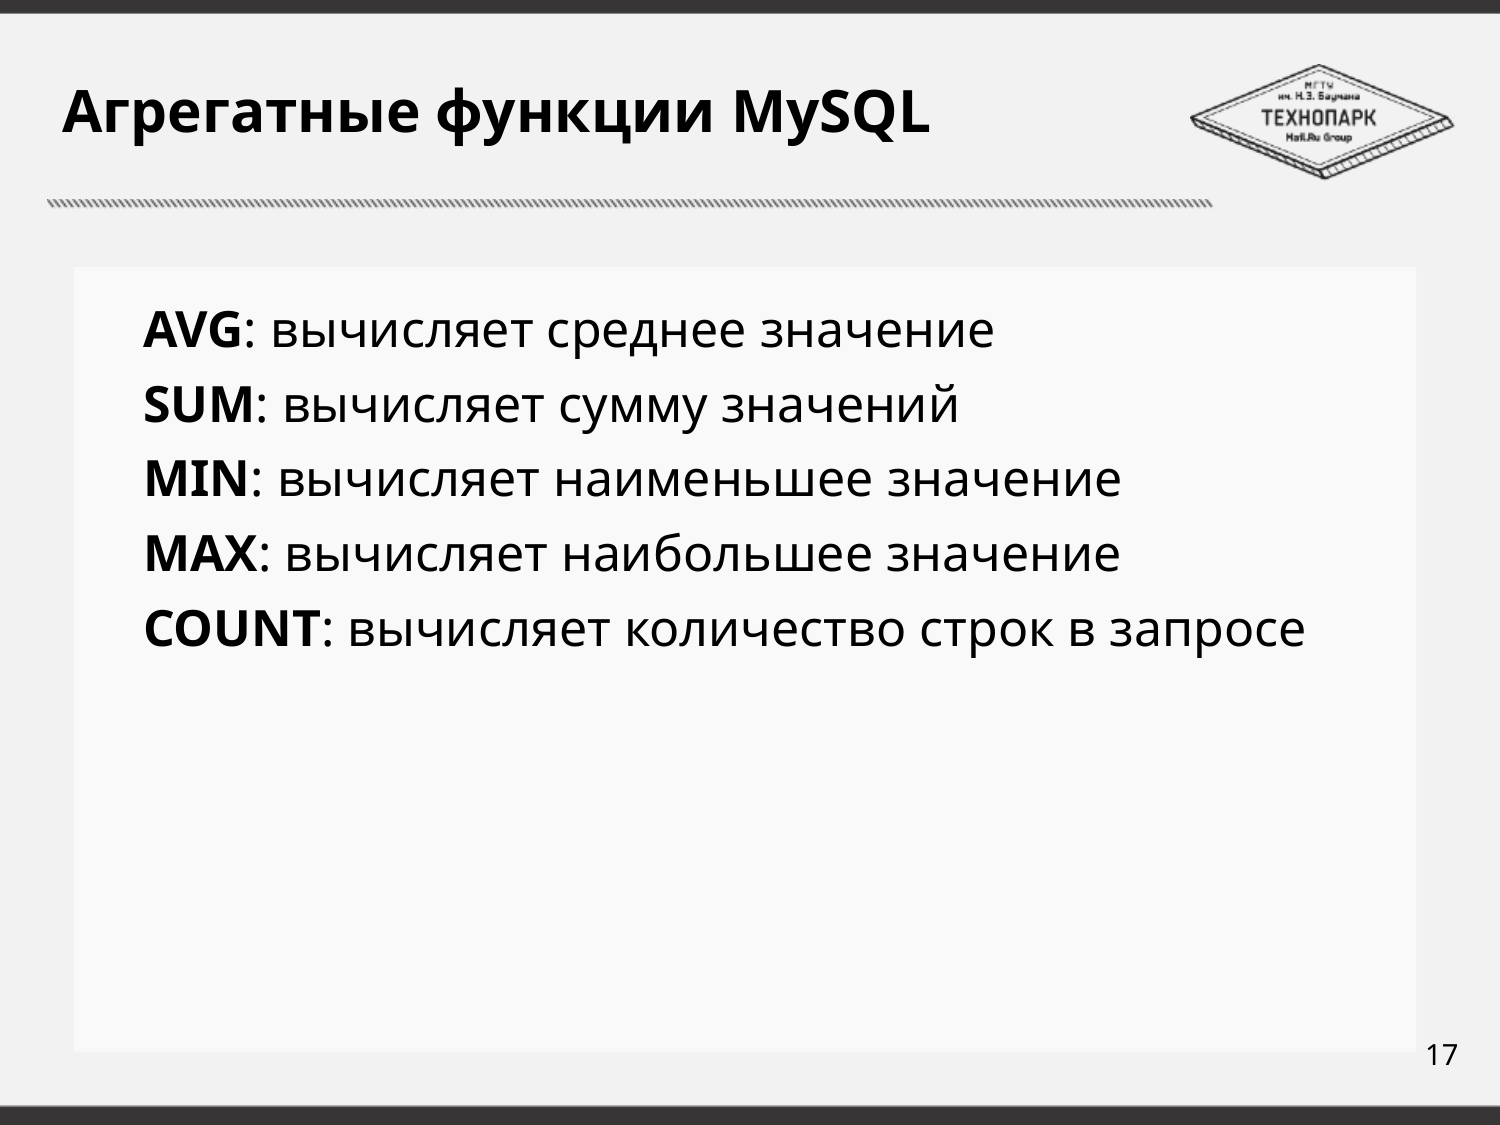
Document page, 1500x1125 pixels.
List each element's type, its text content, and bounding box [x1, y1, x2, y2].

picture [0, 0, 1500, 1125]
title Агрегатные функции MySQL [47, 42, 1191, 185]
list AVG: вычисляет среднее значение SUM: вычисляет сумму значений MIN: вычисляет наименьшее значение MAX: вычисляет наибольшее значение COUNT: вычисляет количество строк в запросе [128, 296, 1364, 1024]
slide_number 17 [1136, 1025, 1474, 1086]
